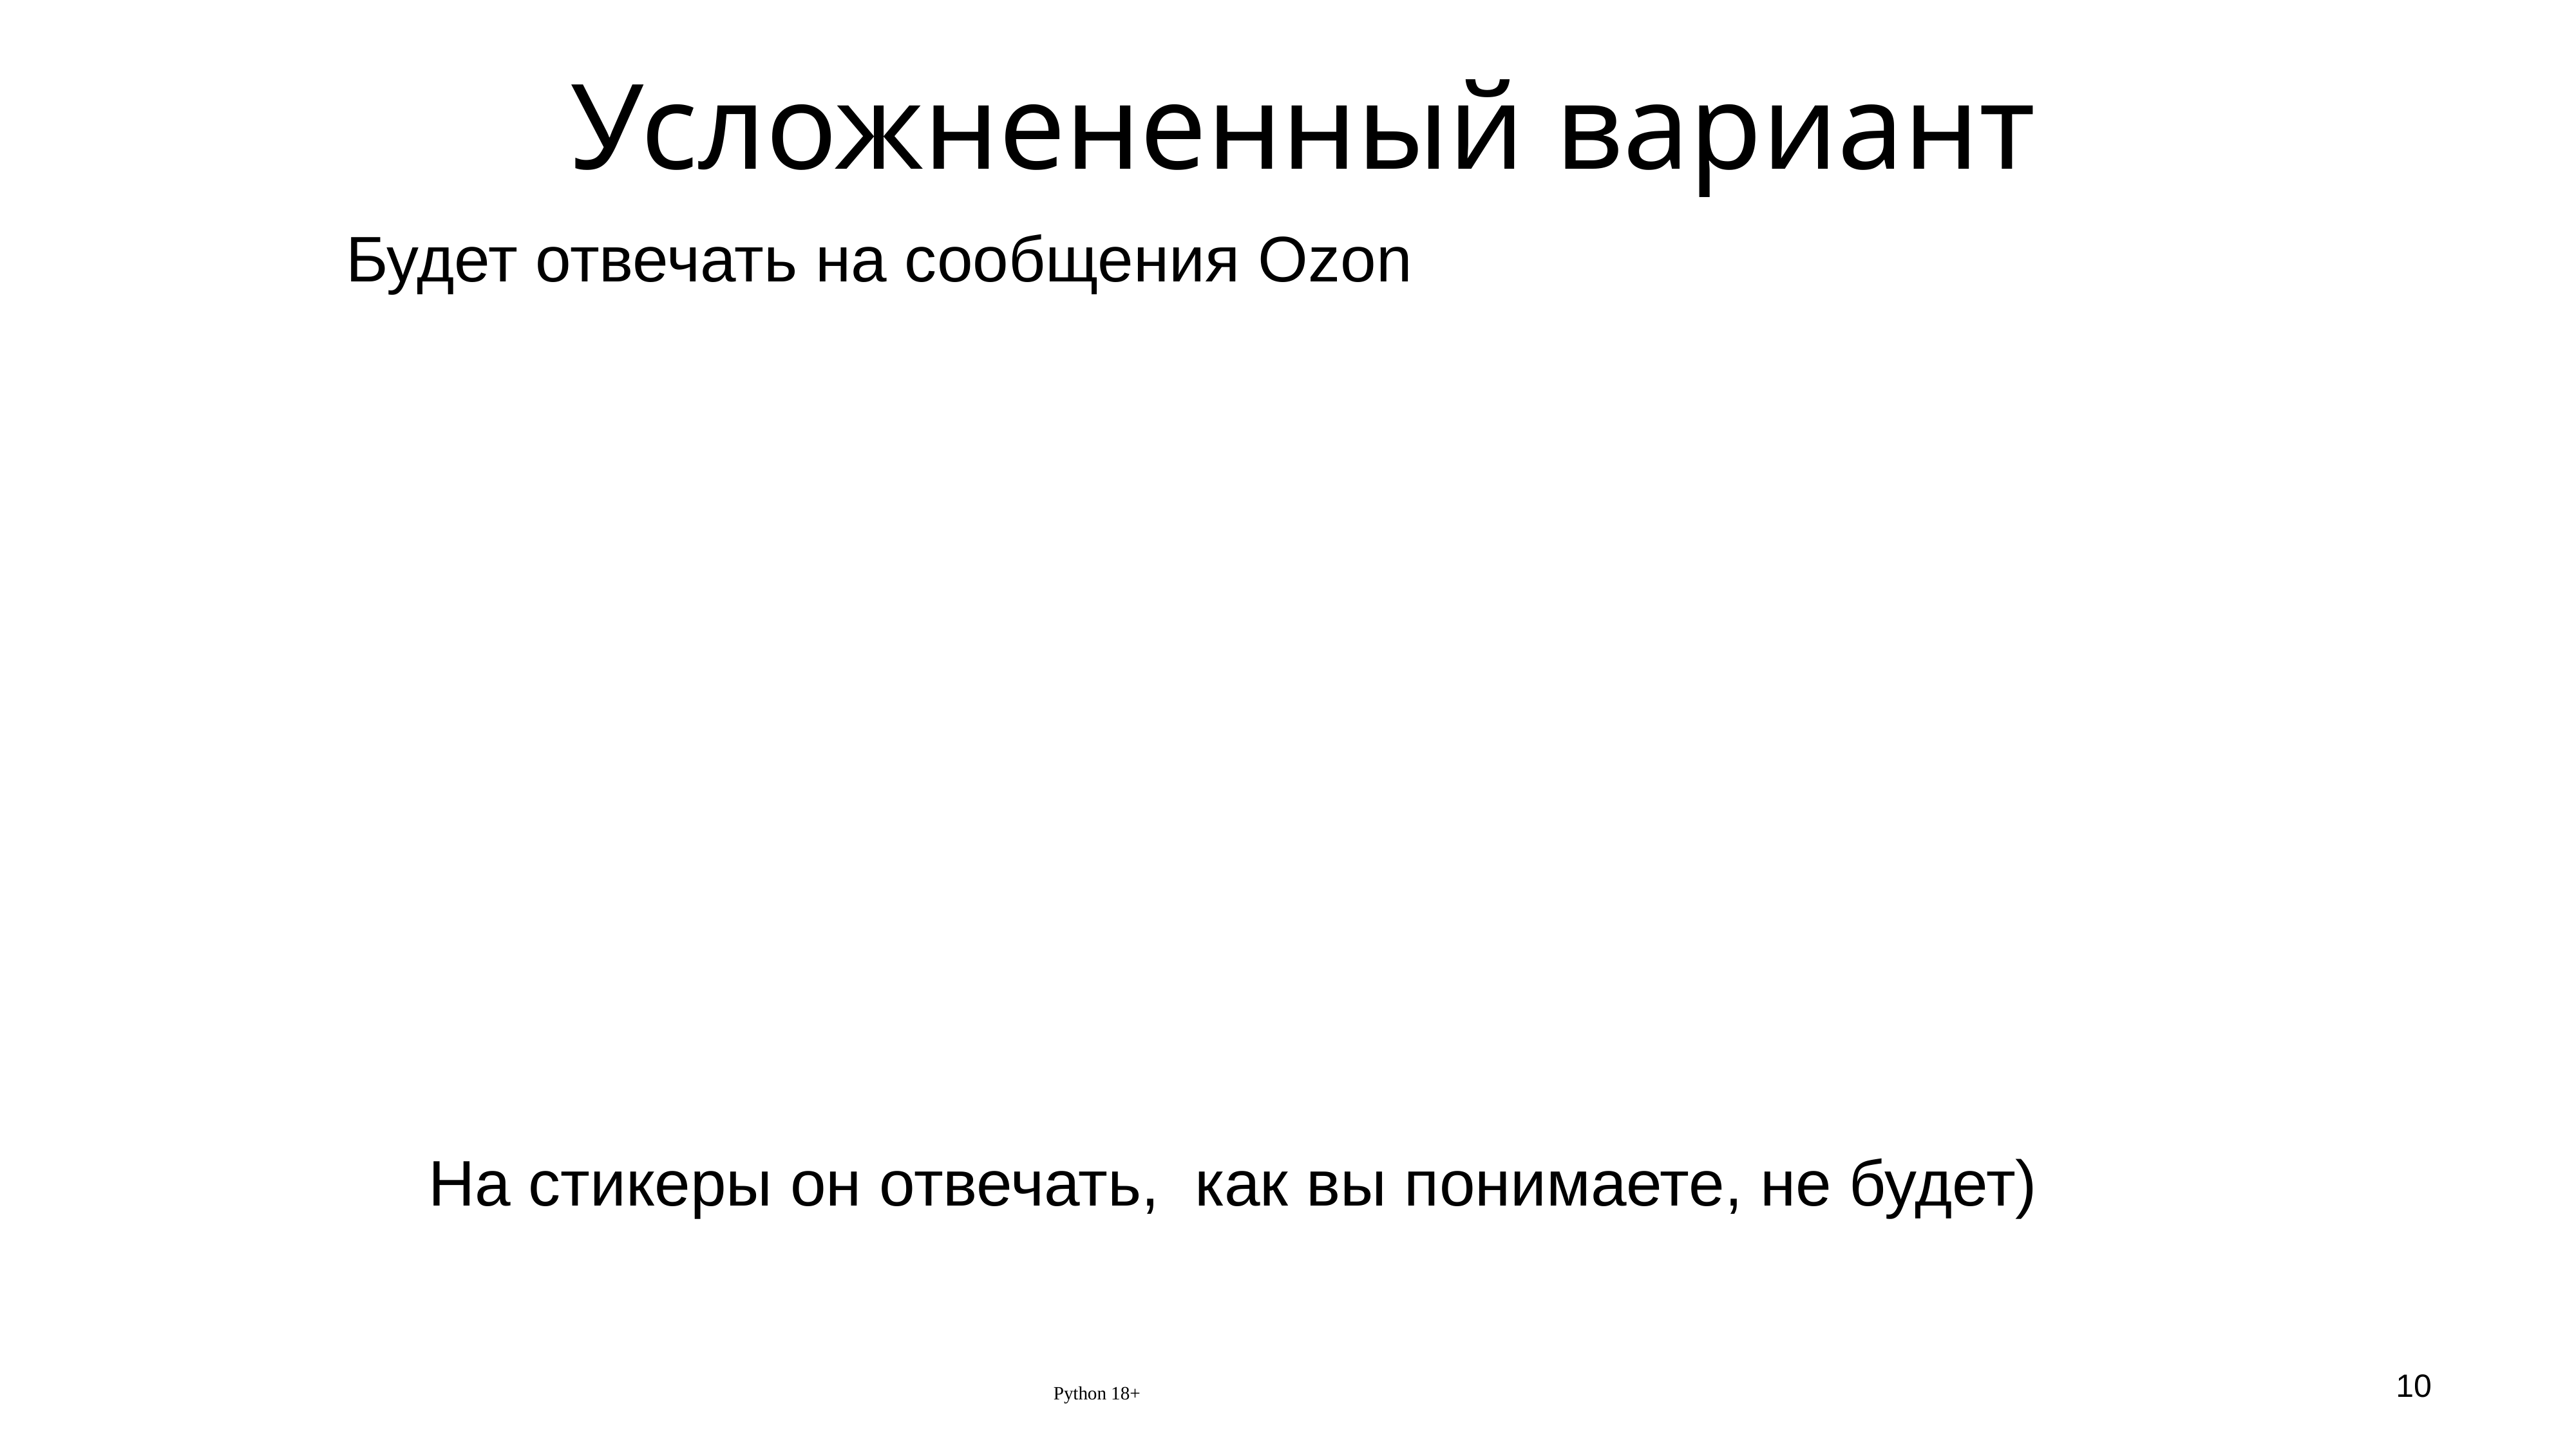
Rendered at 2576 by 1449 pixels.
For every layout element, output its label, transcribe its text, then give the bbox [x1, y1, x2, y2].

text_box Будет отвечать на сообщения Ozon [346, 200, 1412, 294]
title Усложнененный вариант [143, 29, 2433, 261]
text_box На стикеры он отвечать, как вы понимаете, не будет) [428, 1124, 2039, 1219]
slide_number 10 [2240, 1356, 2432, 1404]
footer Python 18+ [142, 1356, 2052, 1404]
